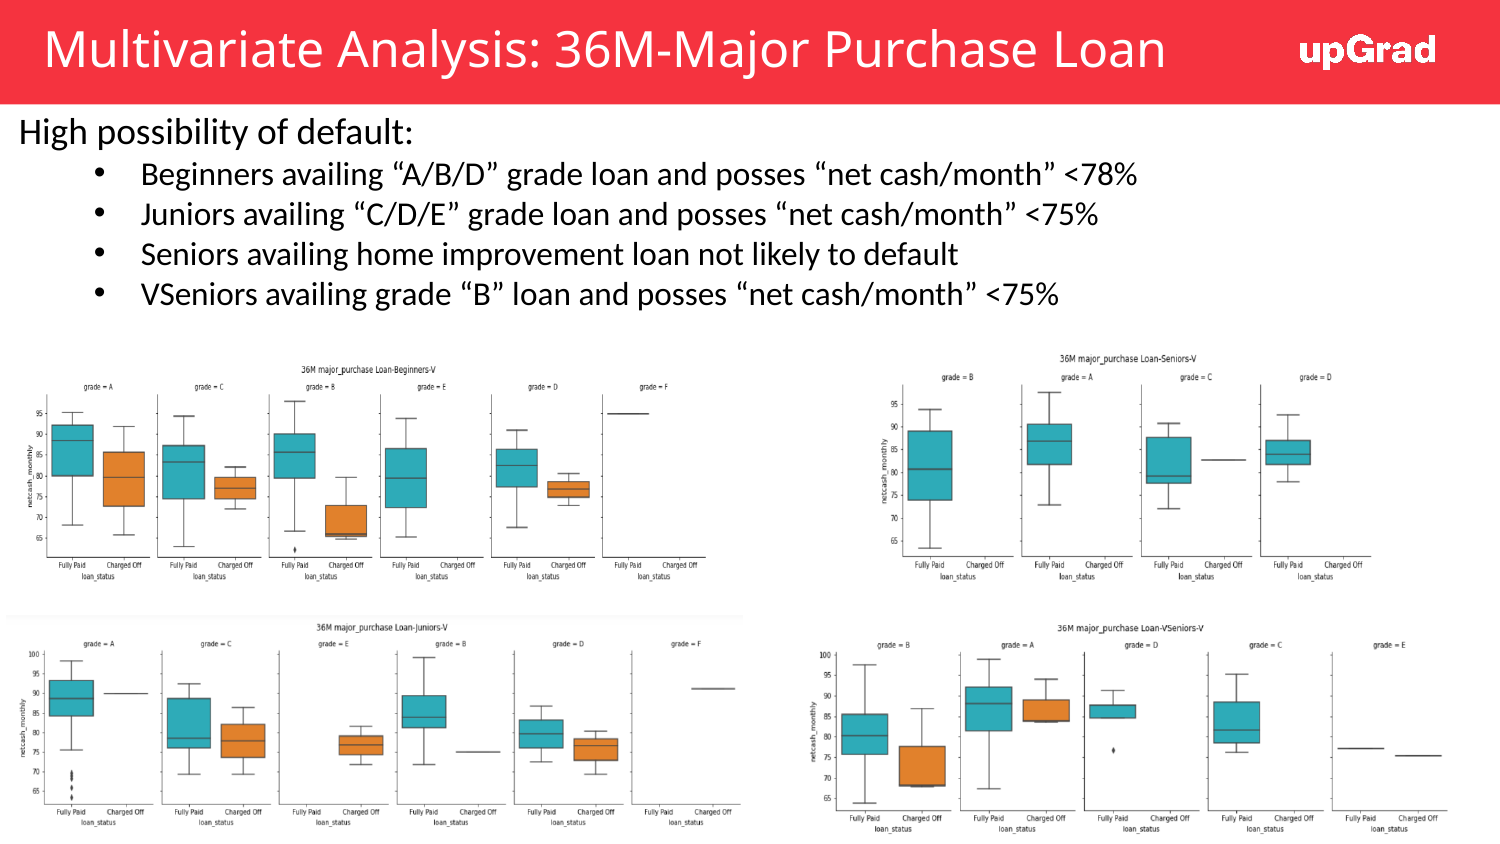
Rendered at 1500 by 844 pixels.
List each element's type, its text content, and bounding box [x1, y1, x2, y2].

picture [9, 357, 708, 586]
title Multivariate Analysis: 36M-Major Purchase Loan [28, 20, 1298, 84]
text_box High possibility of default: Beginners availing “A/B/D” grade loan and posses “net cash/month” <78% Juniors availing “C/D/E” grade loan and posses “net cash/month” <75% Seniors availing home improvement loan not likely to default VSeniors availing grade “B” loan and posses “net cash/month” <75% [4, 99, 1500, 540]
picture [6, 615, 743, 844]
picture [1300, 34, 1435, 70]
picture [796, 621, 1449, 844]
picture [874, 352, 1372, 586]
